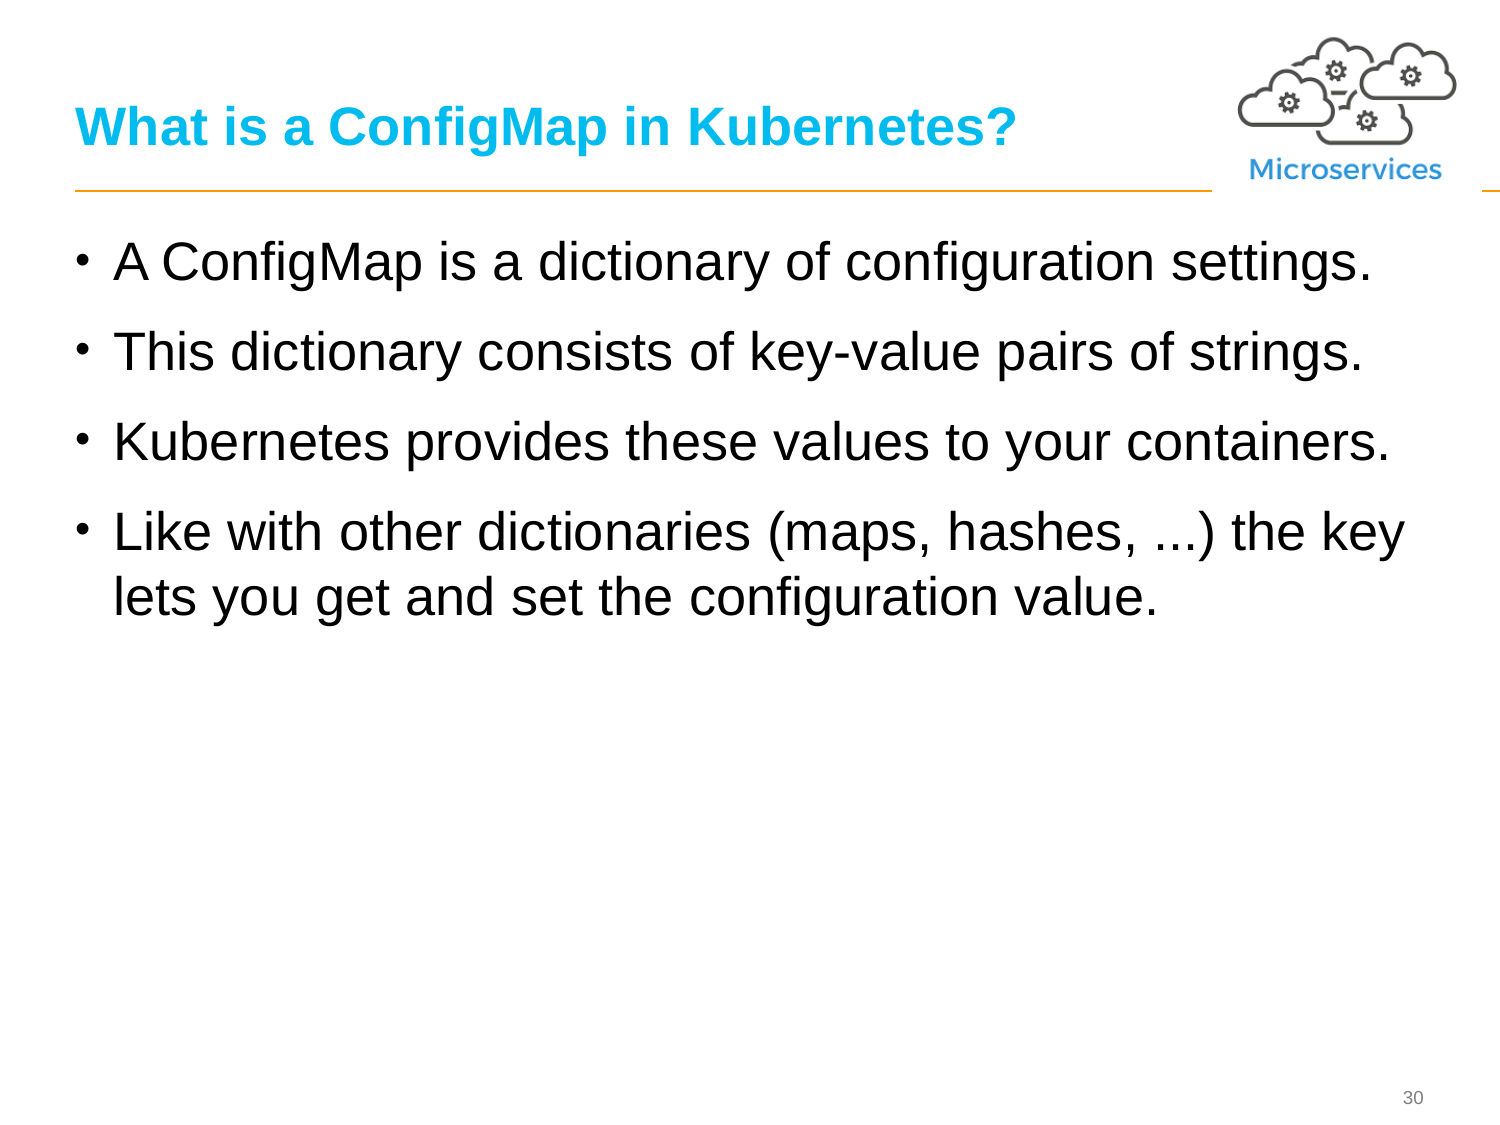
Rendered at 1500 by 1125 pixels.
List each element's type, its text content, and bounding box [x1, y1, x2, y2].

title What is a ConfigMap in Kubernetes? [75, 27, 1422, 157]
picture [1212, 1, 1482, 203]
list A ConfigMap is a dictionary of configuration settings. This dictionary consists of key-value pairs of strings. Kubernetes provides these values to your containers. Like with other dictionaries (maps, hashes, ...) the key lets you get and set the configuration value. [75, 226, 1425, 1018]
